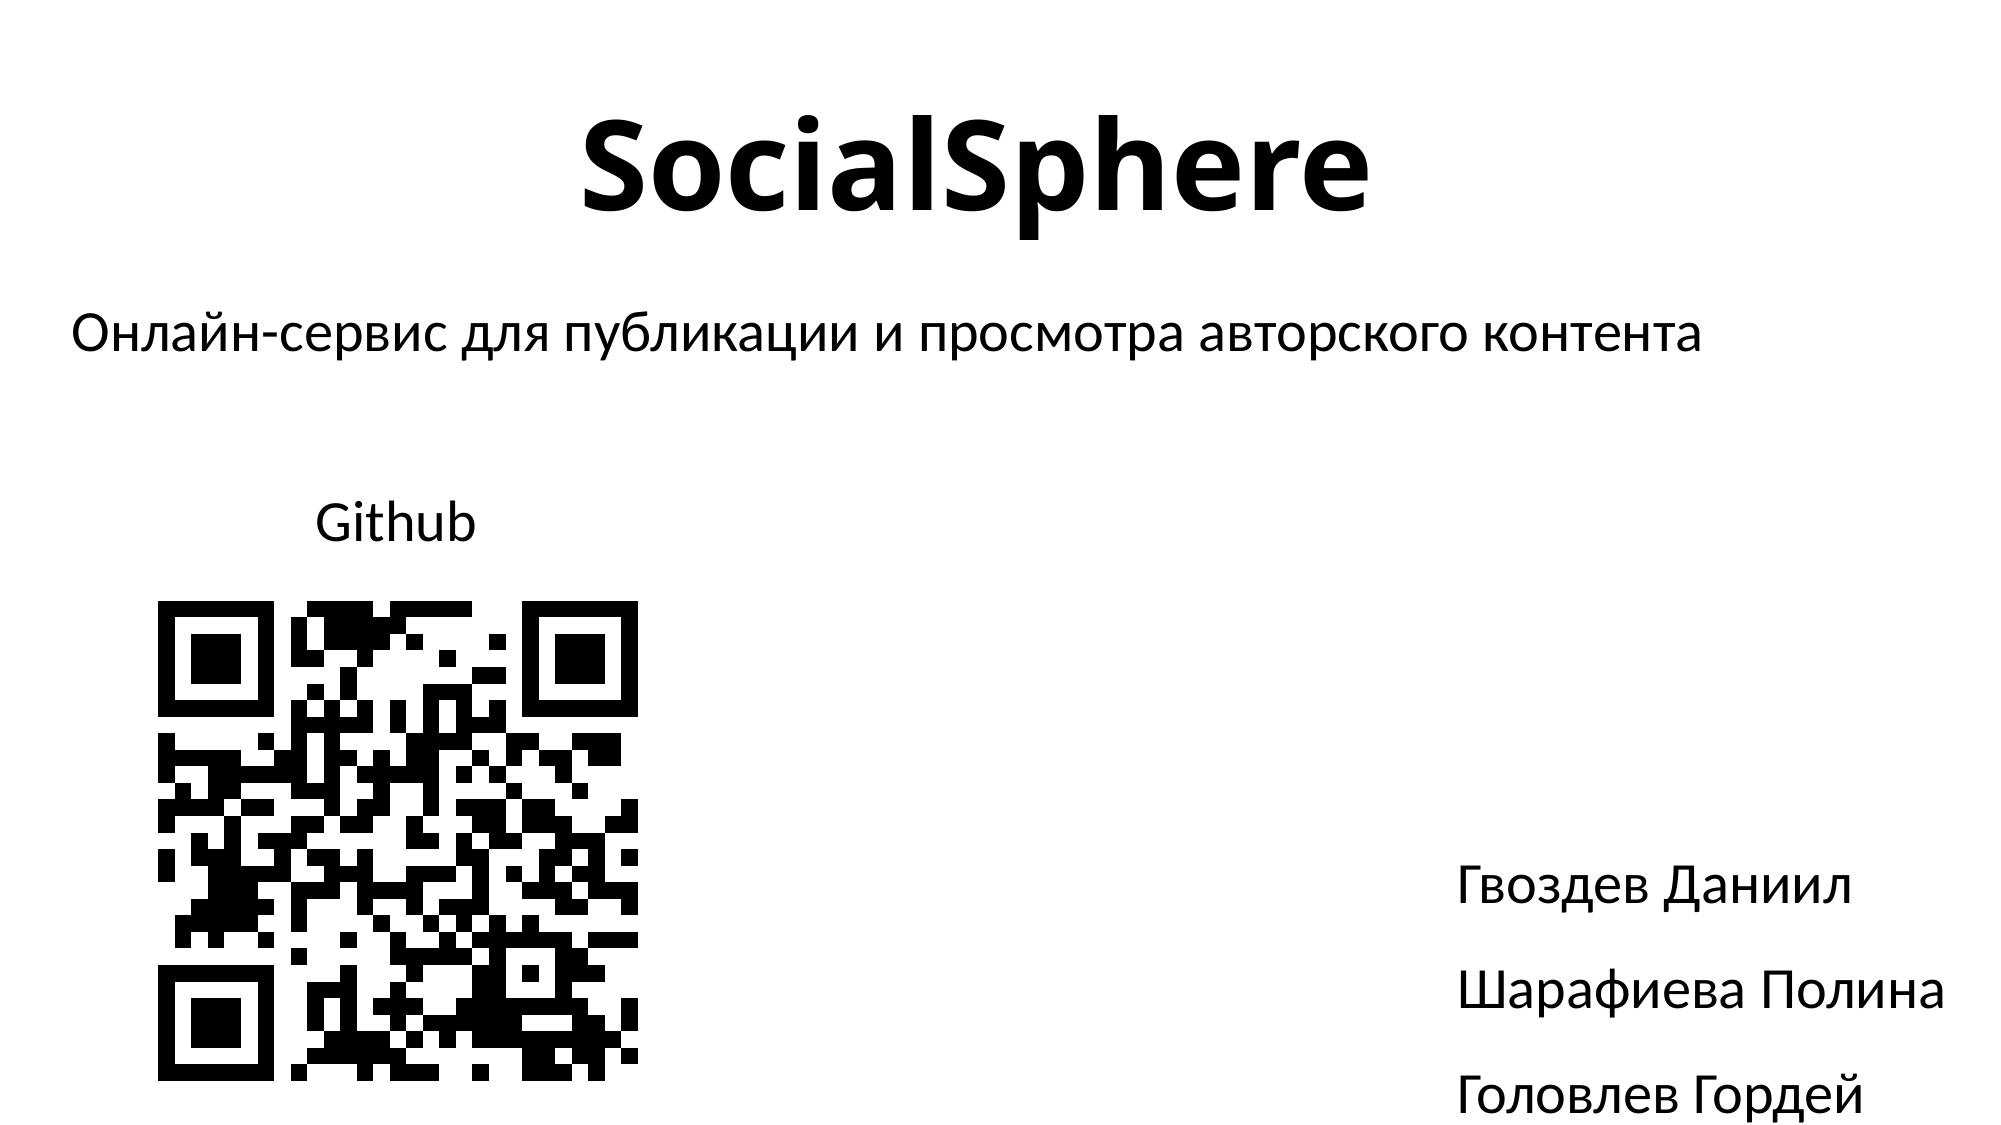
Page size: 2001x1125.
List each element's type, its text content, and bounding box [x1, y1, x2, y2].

text_box Гвоздев Даниил Шарафиева Полина Головлев Гордей [1442, 802, 2000, 1125]
text_box Github [300, 475, 492, 560]
subtitle Онлайн-сервис для публикации и просмотра авторского контента [56, 293, 1898, 476]
picture [134, 593, 659, 1098]
title SocialSphere [226, 72, 1727, 245]
